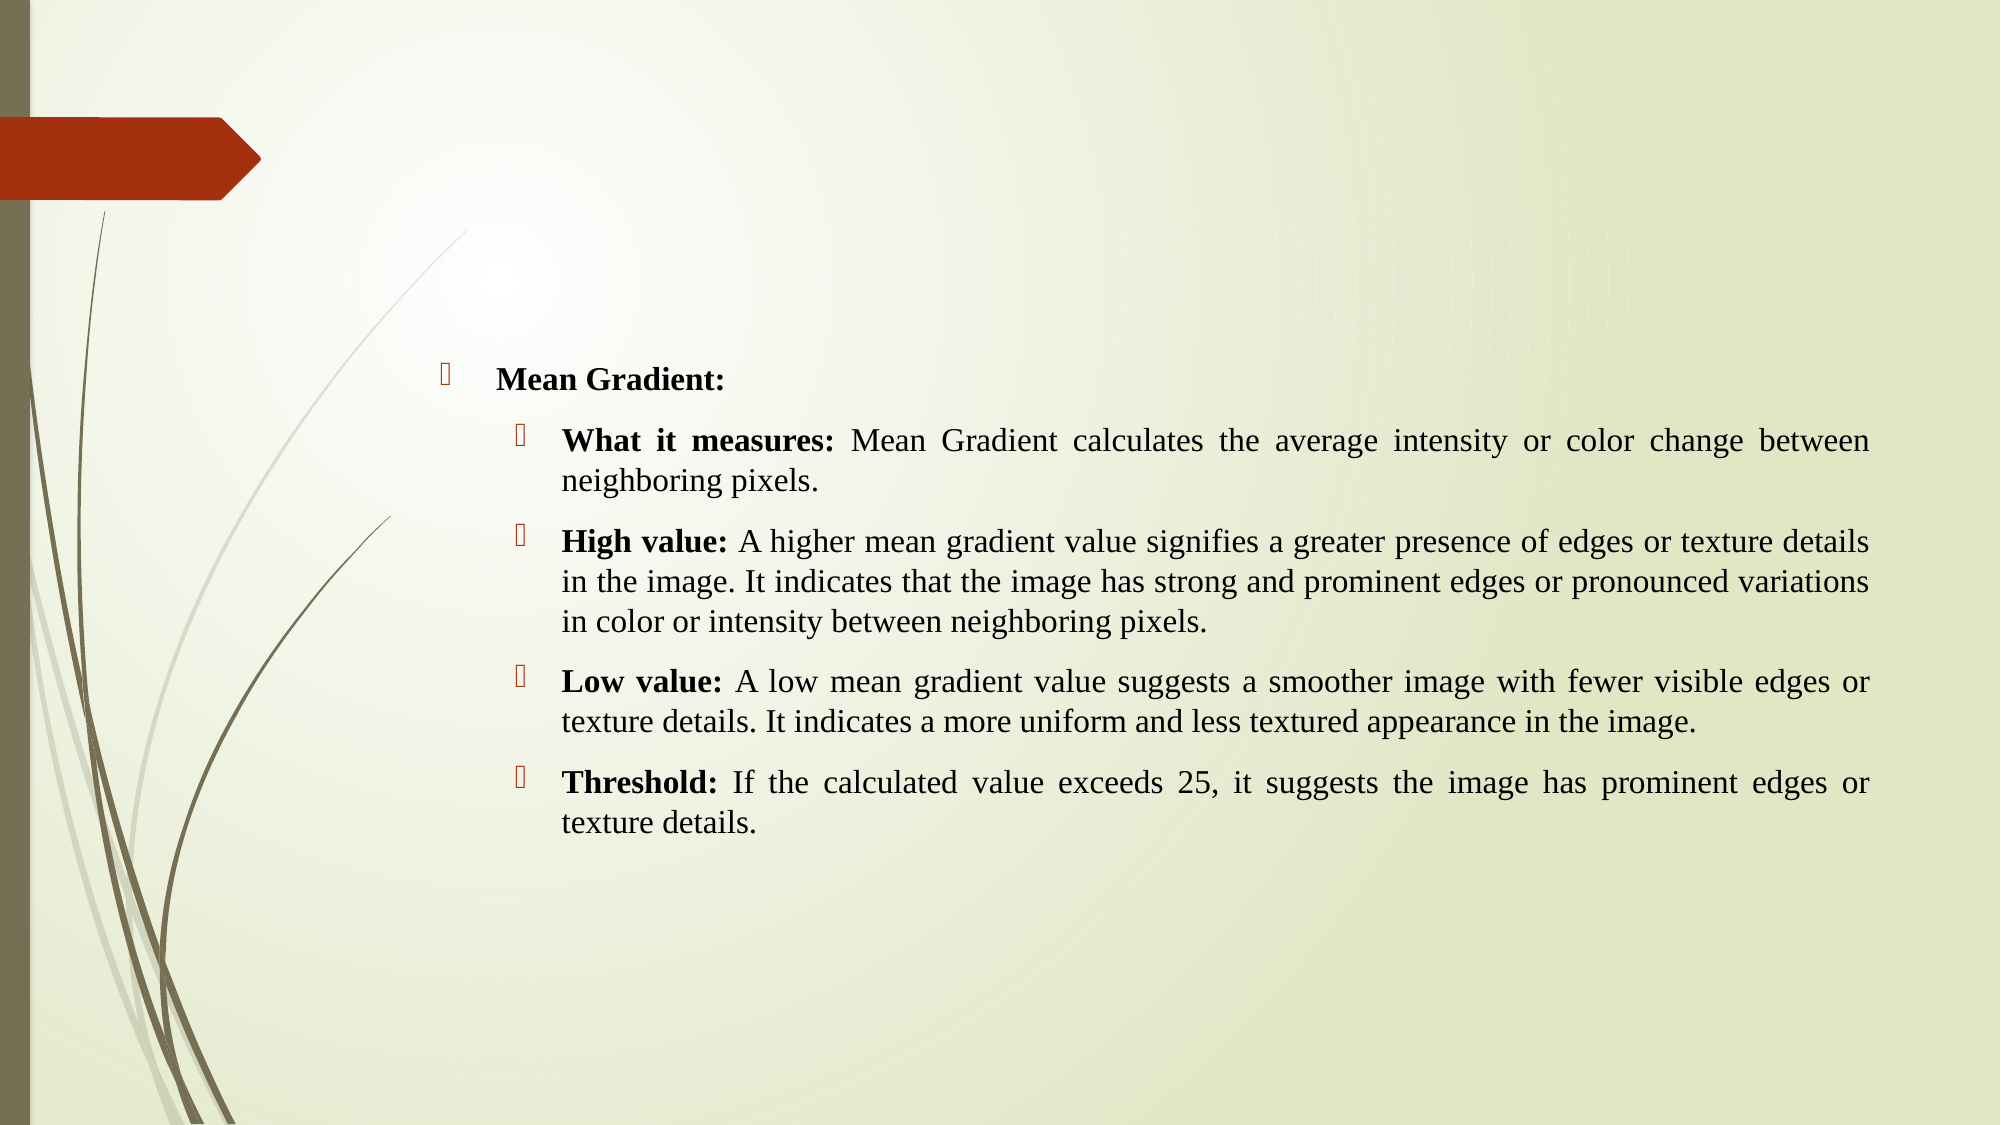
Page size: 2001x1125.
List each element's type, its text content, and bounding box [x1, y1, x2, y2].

list Mean Gradient: What it measures: Mean Gradient calculates the average intensity or color change between neighboring pixels. High value: A higher mean gradient value signifies a greater presence of edges or texture details in the image. It indicates that the image has strong and prominent edges or pronounced variations in color or intensity between neighboring pixels. Low value: A low mean gradient value suggests a smoother image with fewer visible edges or texture details. It indicates a more uniform and less textured appearance in the image. Threshold: If the calculated value exceeds 25, it suggests the image has prominent edges or texture details. [424, 350, 1888, 970]
